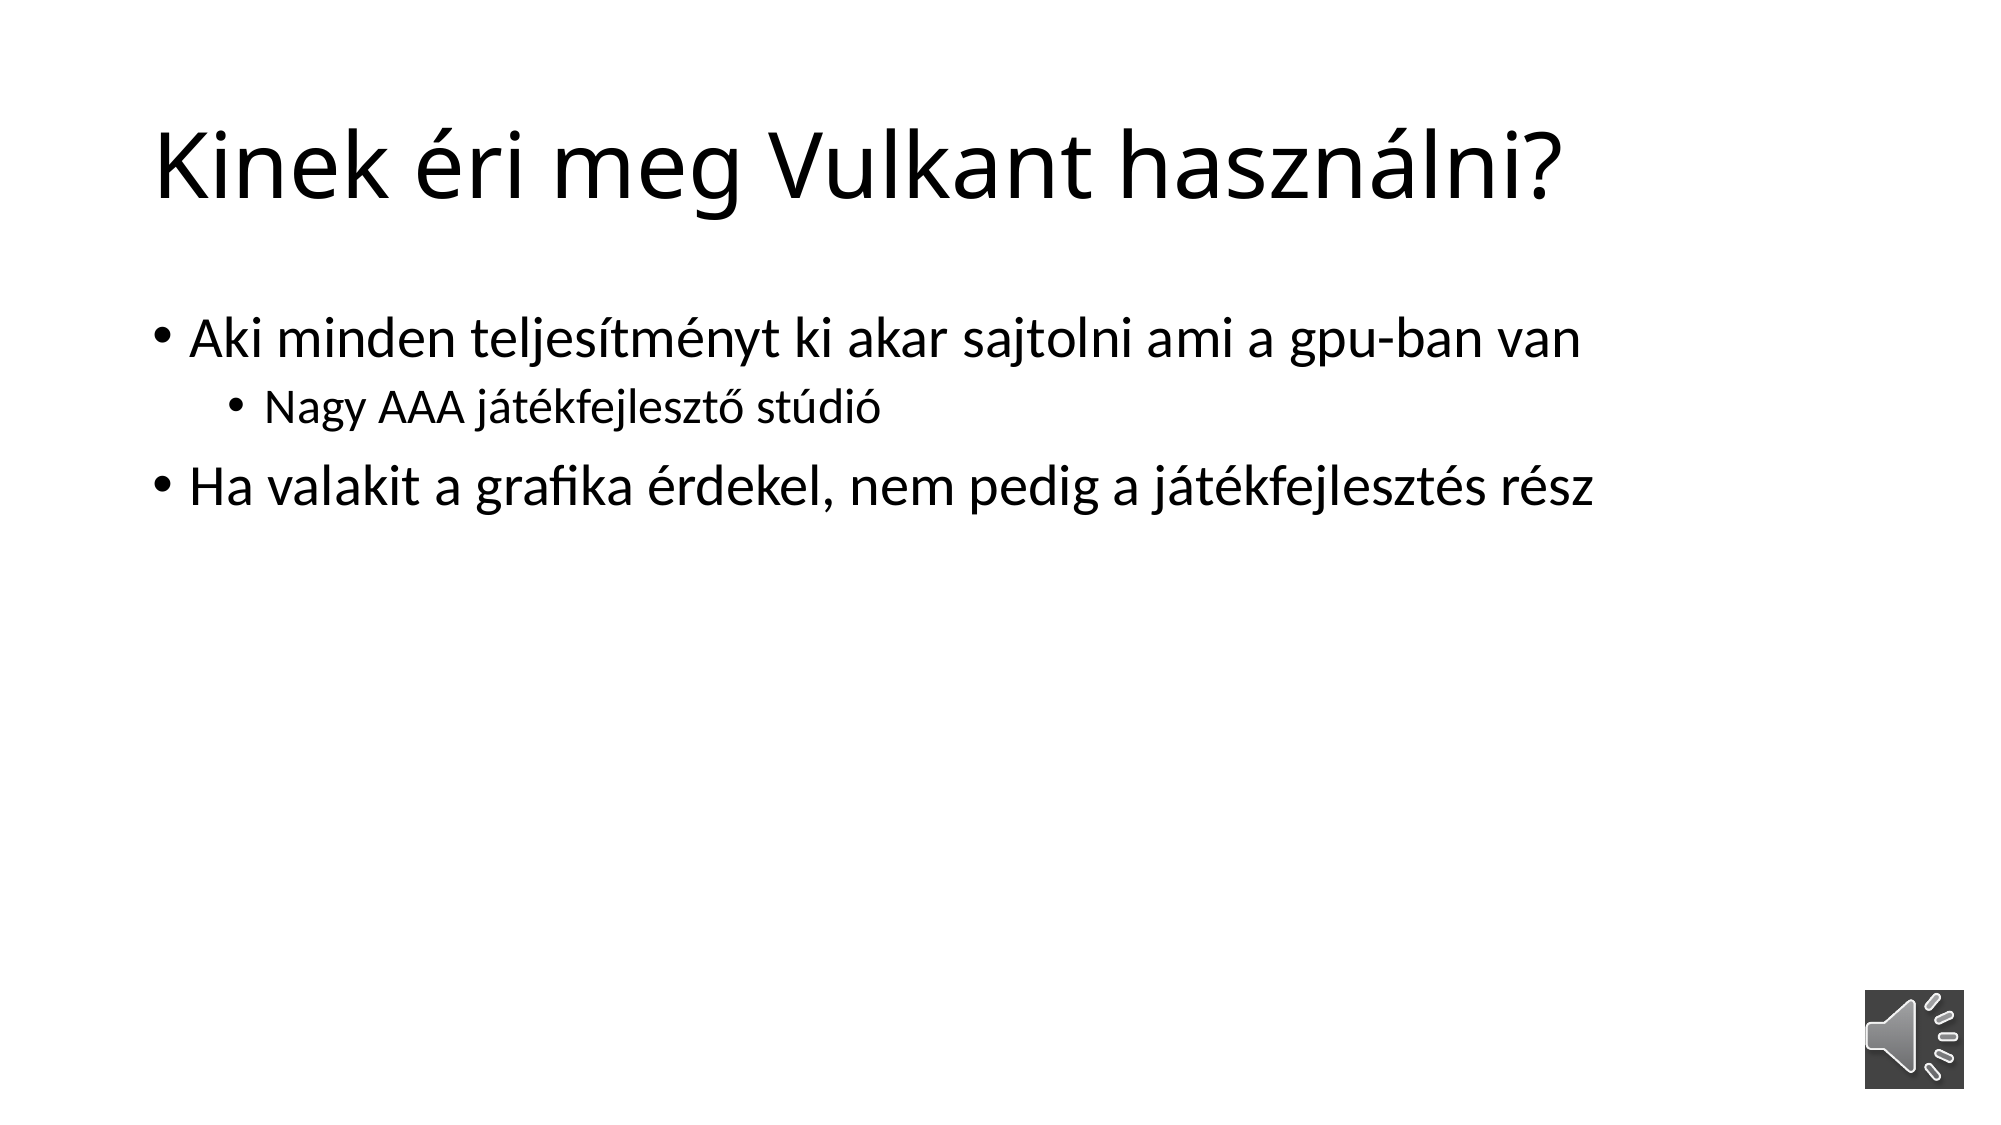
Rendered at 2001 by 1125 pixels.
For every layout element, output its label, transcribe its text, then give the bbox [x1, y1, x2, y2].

title Kinek éri meg Vulkant használni? [137, 59, 1863, 278]
picture [1864, 989, 1965, 1090]
list Aki minden teljesítményt ki akar sajtolni ami a gpu-ban van Nagy AAA játékfejlesztő stúdió Ha valakit a grafika érdekel, nem pedig a játékfejlesztés rész [137, 299, 1863, 1014]
